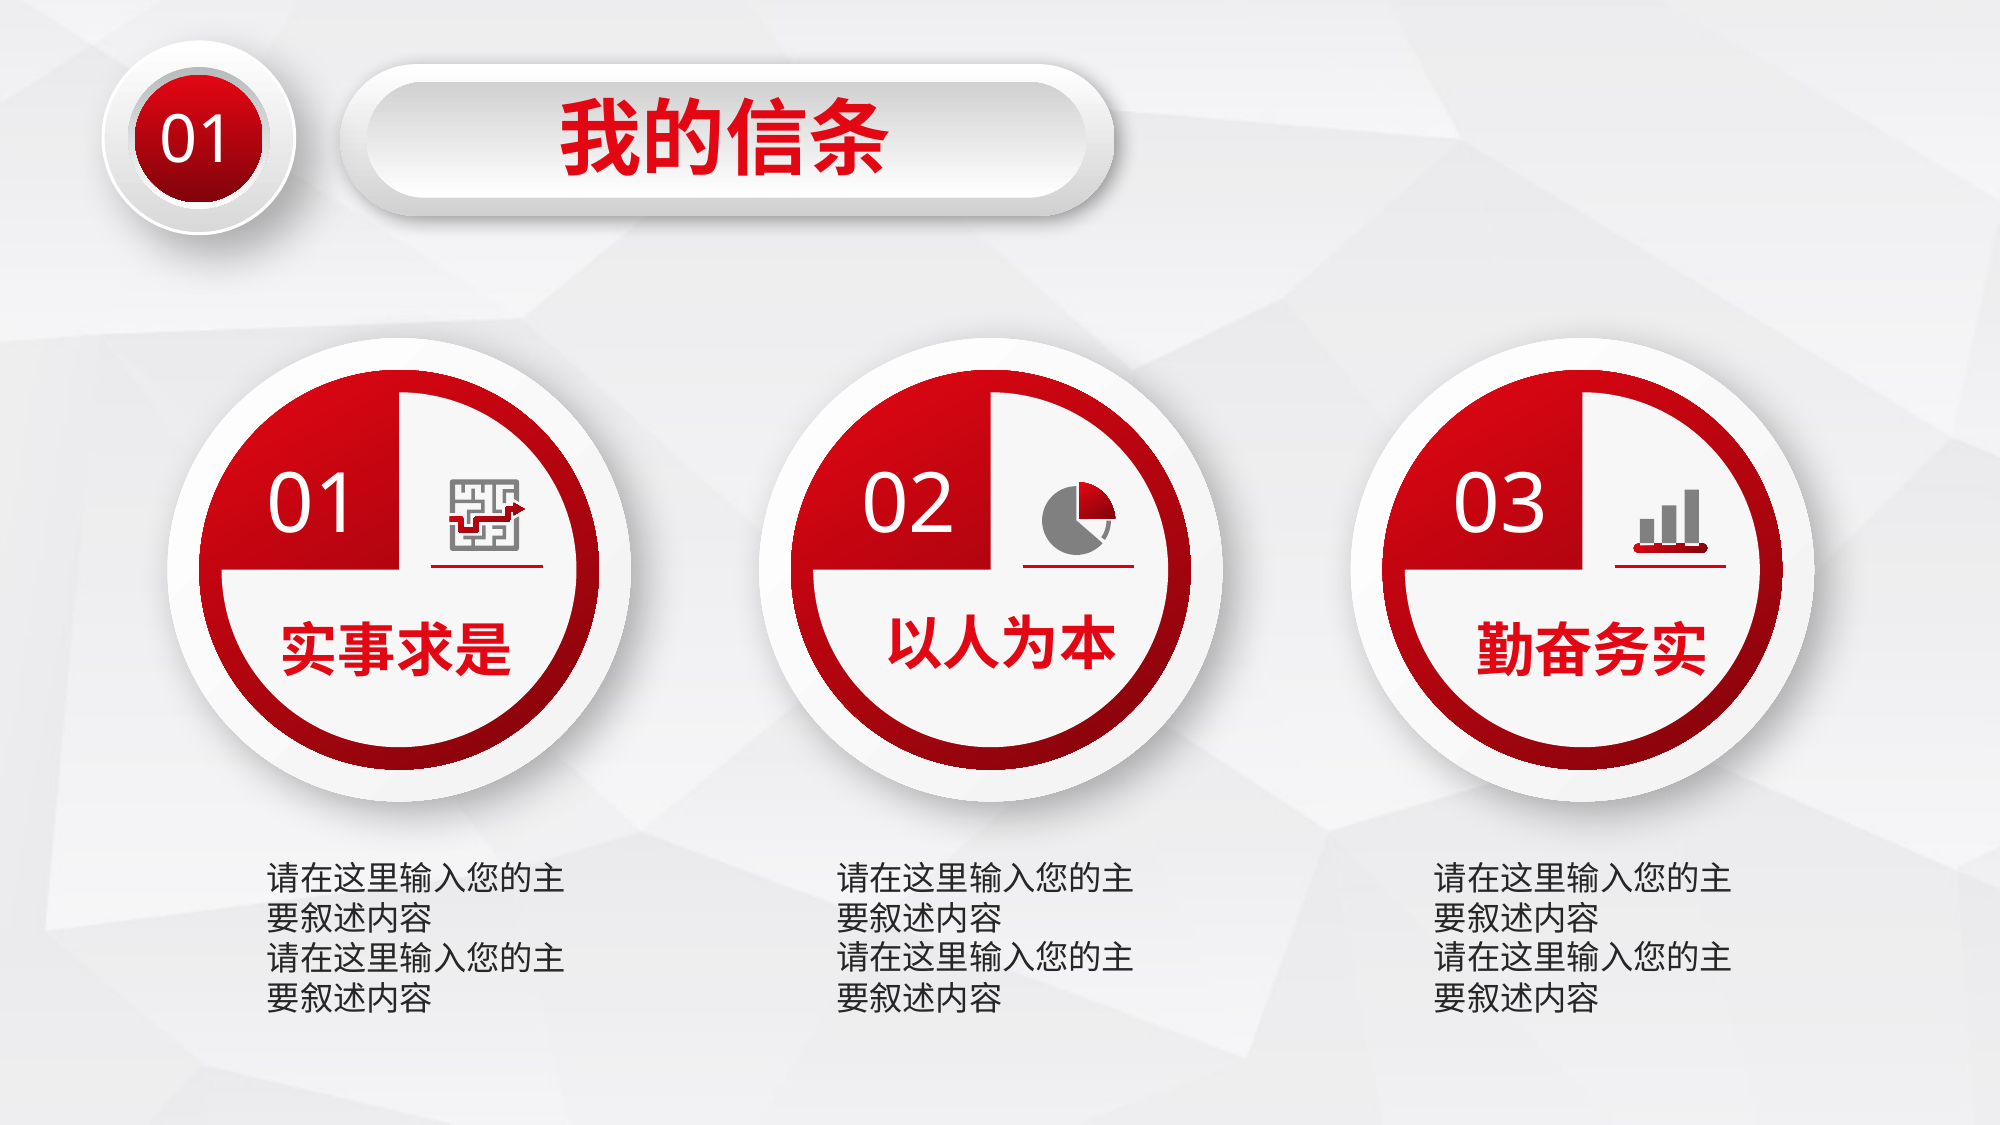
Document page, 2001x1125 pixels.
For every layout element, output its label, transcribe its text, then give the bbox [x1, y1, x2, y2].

picture [0, 0, 2000, 1125]
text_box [340, 64, 1115, 216]
text_box 请在这里输入您的主要叙述内容 请在这里输入您的主要叙述内容 [252, 849, 599, 1105]
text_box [1350, 338, 1815, 802]
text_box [103, 42, 295, 234]
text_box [759, 338, 1223, 802]
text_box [167, 338, 631, 802]
text_box 请在这里输入您的主要叙述内容 请在这里输入您的主要叙述内容 [1419, 849, 1766, 1104]
text_box 请在这里输入您的主要叙述内容 请在这里输入您的主要叙述内容 [821, 849, 1169, 1104]
